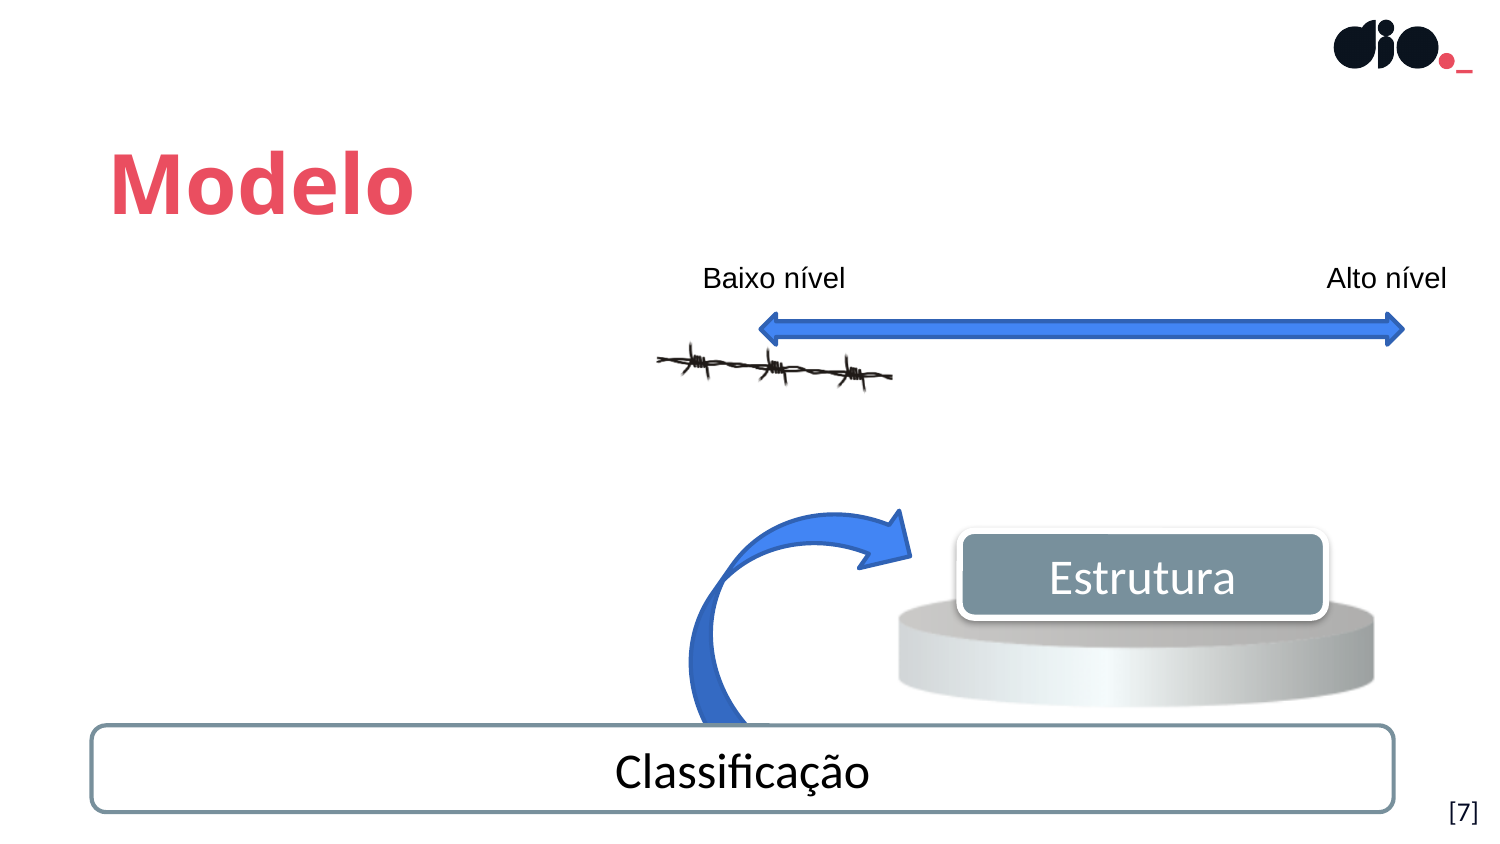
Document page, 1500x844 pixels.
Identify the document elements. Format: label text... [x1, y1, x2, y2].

text_box Baixo nível [682, 252, 866, 303]
text_box Classificação [89, 723, 1396, 815]
slide_number [<número>] [1403, 779, 1494, 844]
text_box [758, 311, 1405, 347]
text_box [688, 508, 906, 723]
picture [651, 337, 896, 397]
picture [1333, 19, 1473, 74]
text_box Modelo [92, 104, 1408, 243]
text_box Alto nível [1295, 252, 1479, 303]
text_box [880, 530, 1403, 741]
